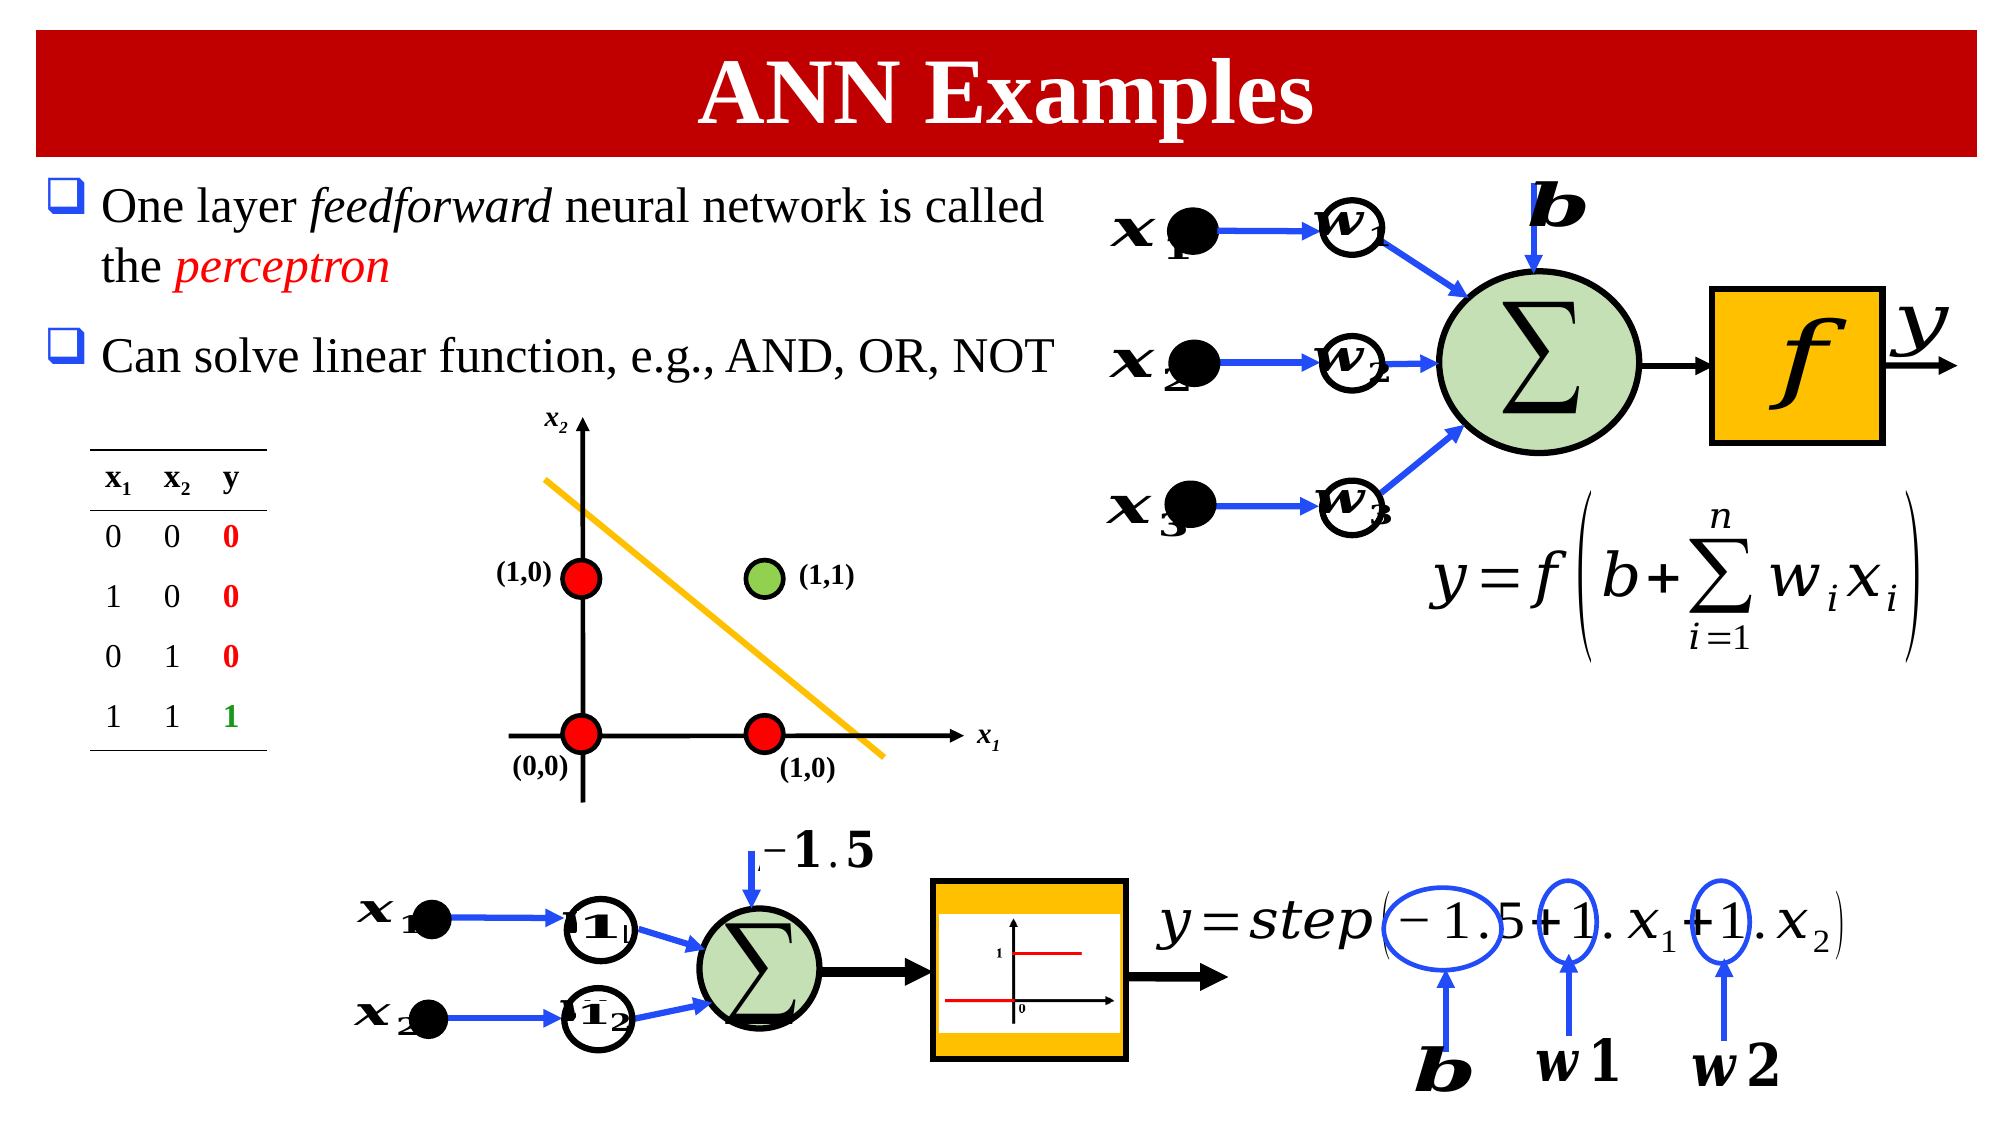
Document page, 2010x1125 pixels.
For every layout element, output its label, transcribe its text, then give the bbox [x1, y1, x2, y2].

table_header x2 [149, 451, 208, 510]
table_cell 0 [90, 630, 149, 690]
table_cell 0 [208, 511, 267, 570]
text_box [1102, 174, 1958, 544]
text_box [1538, 879, 1598, 965]
table_cell 0 [208, 570, 267, 630]
text_box Can solve linear function, e.g., AND, OR, NOT [30, 314, 1102, 390]
text_box [1382, 886, 1503, 972]
text_box One layer feedforward neural network is called the perceptron [30, 164, 1128, 300]
table_cell 0 [149, 570, 208, 630]
table_cell 0 [149, 511, 208, 570]
table_cell 0 [208, 630, 267, 690]
table_cell 1 [90, 570, 149, 630]
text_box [479, 389, 1017, 803]
table_cell 1 [90, 690, 149, 750]
table_cell 1 [149, 630, 208, 690]
table_cell 1 [208, 690, 267, 750]
text_box [1691, 879, 1751, 965]
table_header y [208, 451, 267, 510]
title ANN Examples [36, 30, 1977, 157]
table_cell 0 [90, 511, 149, 570]
table_cell 1 [149, 690, 208, 750]
picture [938, 914, 1121, 1033]
table_header x1 [90, 451, 149, 510]
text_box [350, 827, 1229, 1060]
